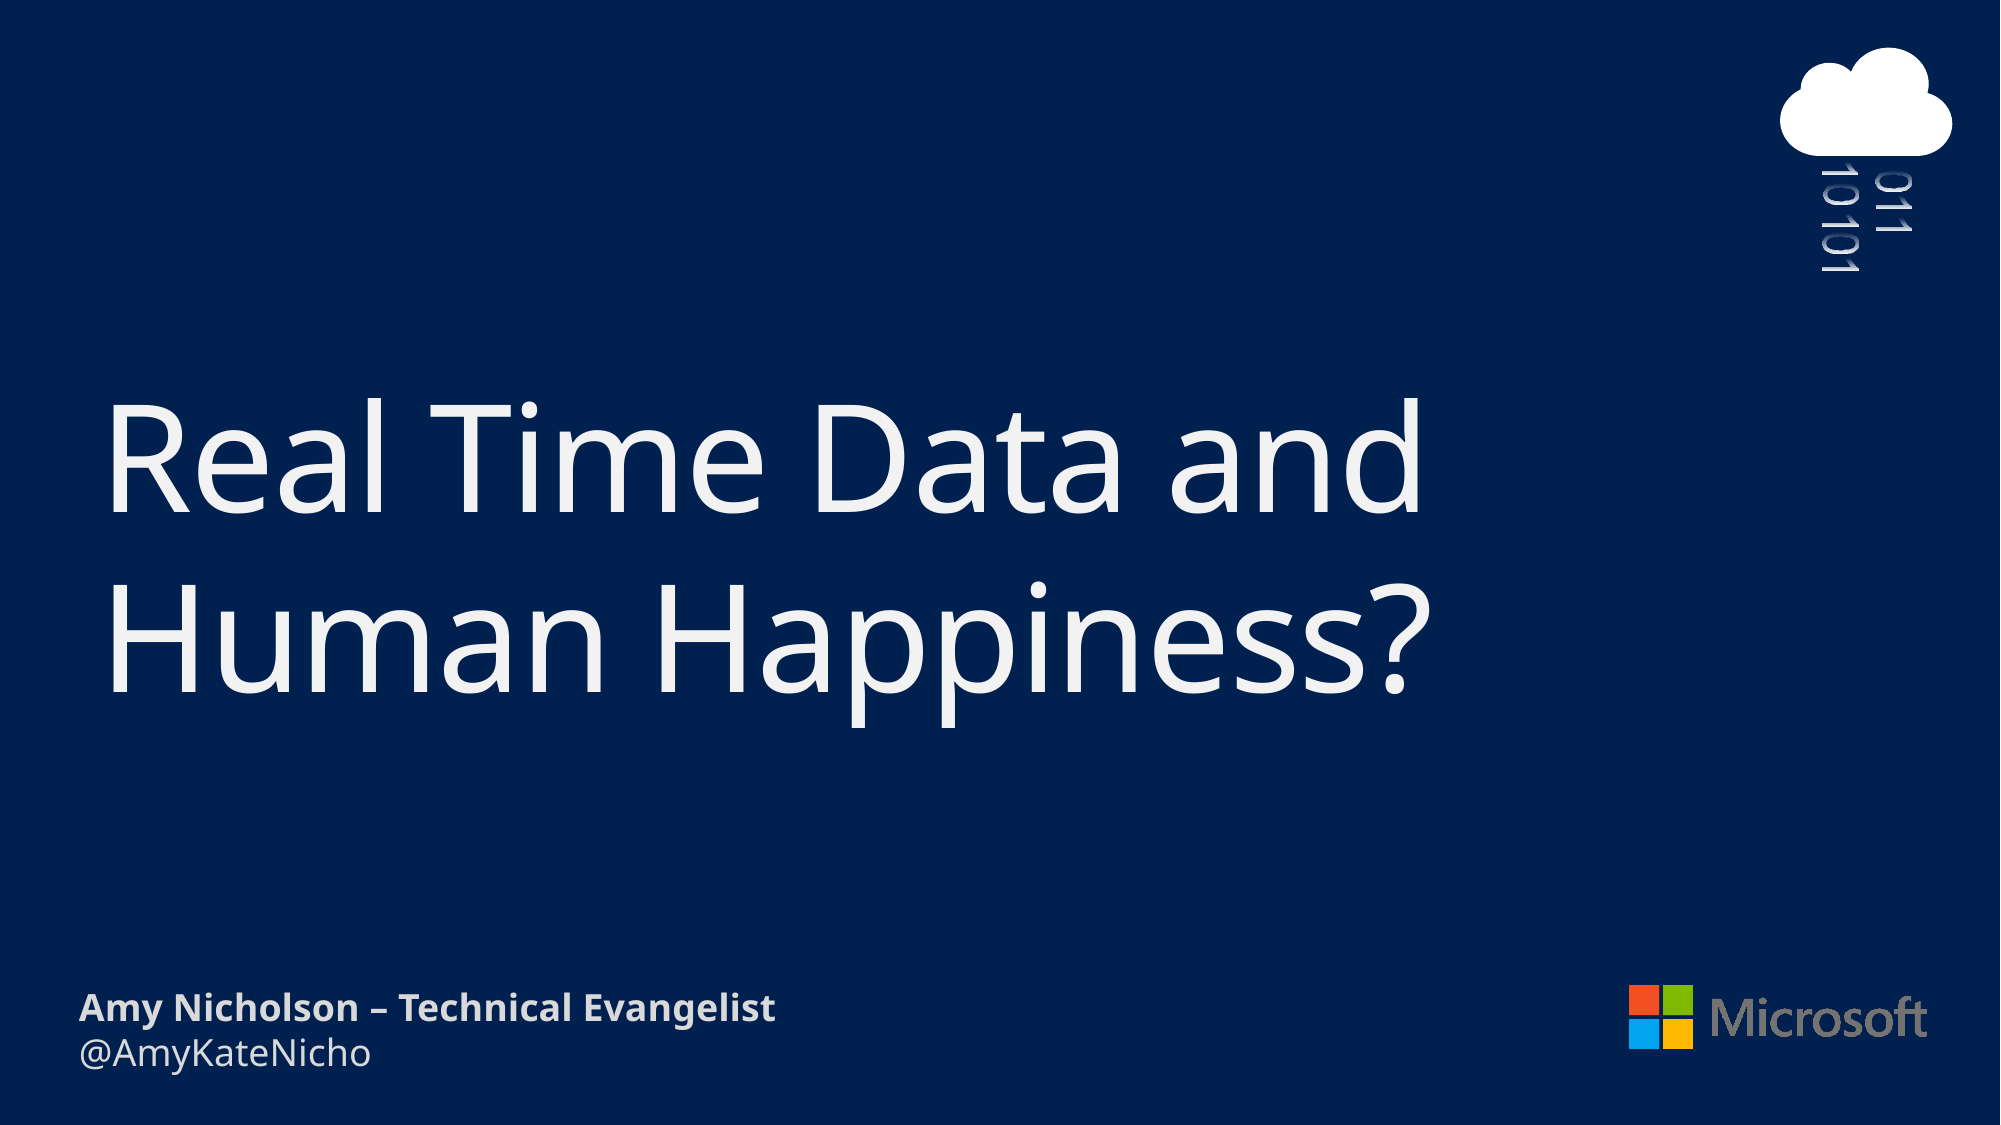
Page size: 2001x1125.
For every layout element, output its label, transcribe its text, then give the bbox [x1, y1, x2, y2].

title Real Time Data and Human Happiness? [75, 347, 1700, 740]
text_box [1779, 47, 1953, 271]
picture [1629, 985, 1927, 1049]
text_box Amy Nicholson – Technical Evangelist @AmyKateNicho [64, 976, 1325, 1037]
